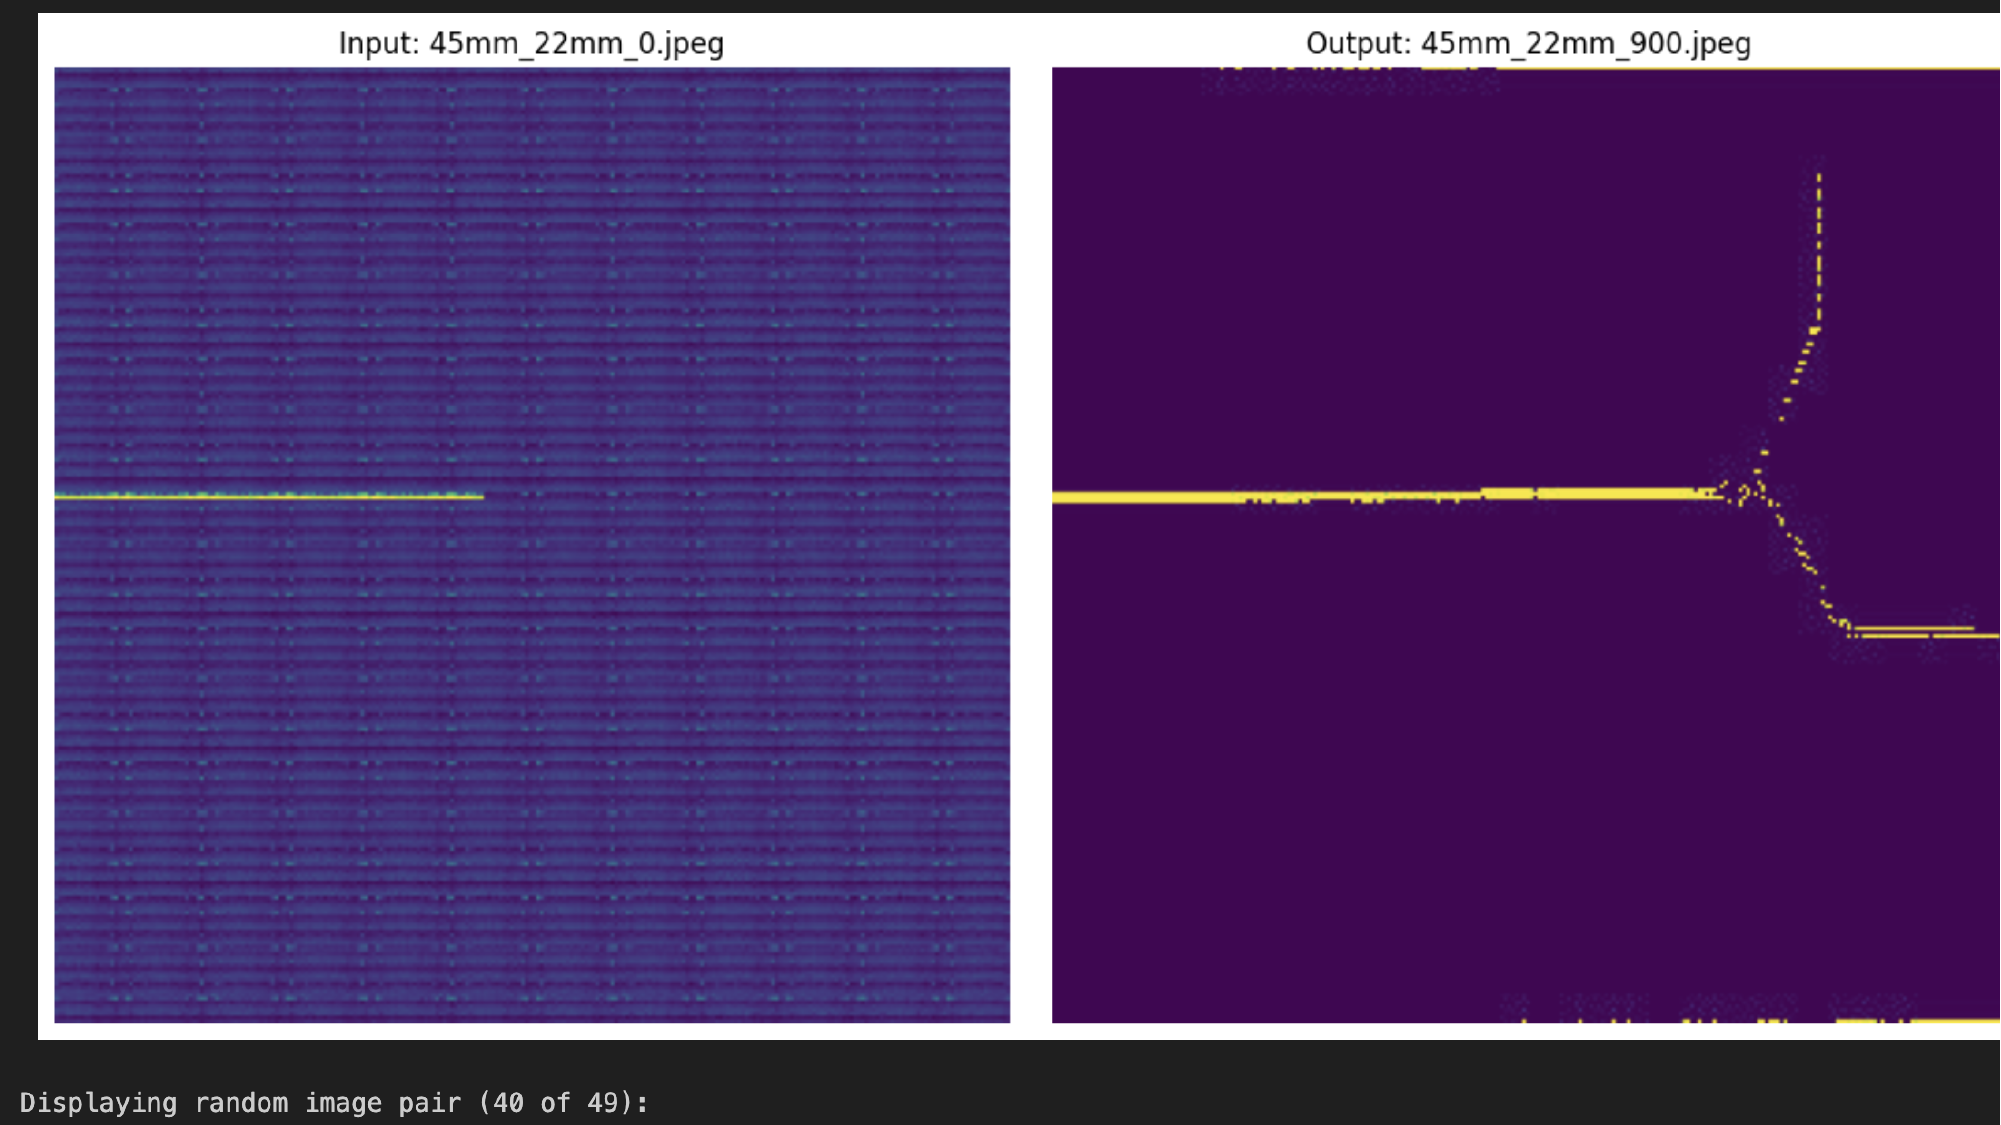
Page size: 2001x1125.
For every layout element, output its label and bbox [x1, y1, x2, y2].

list [0, 0, 2000, 1125]
